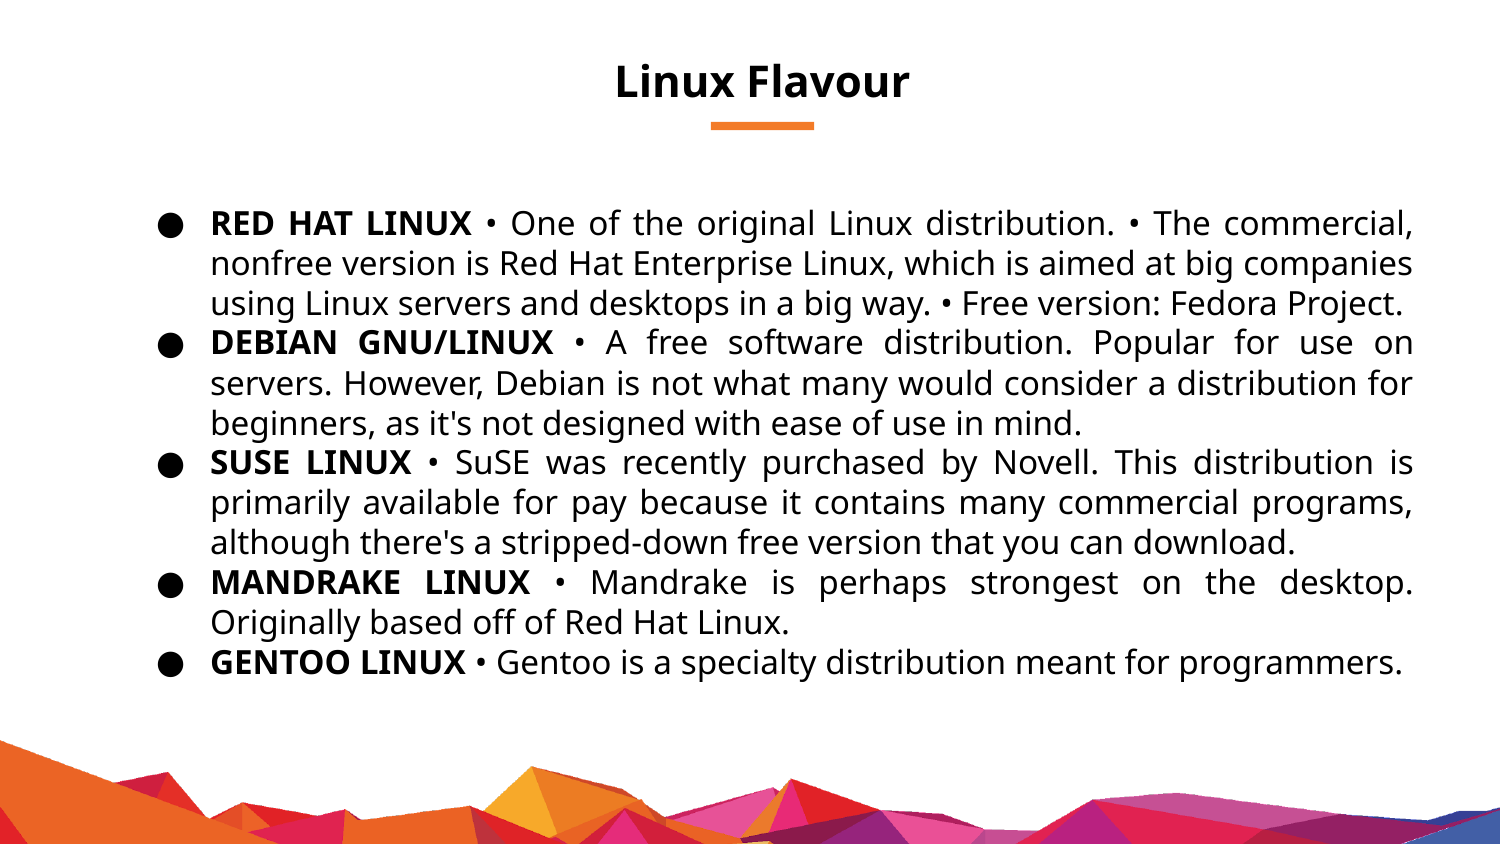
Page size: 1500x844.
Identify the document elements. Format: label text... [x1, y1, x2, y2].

picture [0, 740, 1500, 844]
title Linux Flavour [94, 39, 1431, 110]
list RED HAT LINUX • One of the original Linux distribution. • The commercial, nonfree version is Red Hat Enterprise Linux, which is aimed at big companies using Linux servers and desktops in a big way. • Free version: Fedora Project. DEBIAN GNU/LINUX • A free software distribution. Popular for use on servers. However, Debian is not what many would consider a distribution for beginners, as it's not designed with ease of use in mind. SUSE LINUX • SuSE was recently purchased by Novell. This distribution is primarily available for pay because it contains many commercial programs, although there's a stripped-down free version that you can download. MANDRAKE LINUX • Mandrake is perhaps strongest on the desktop. Originally based off of Red Hat Linux. GENTOO LINUX • Gentoo is a specialty distribution meant for programmers. [120, 136, 1431, 747]
